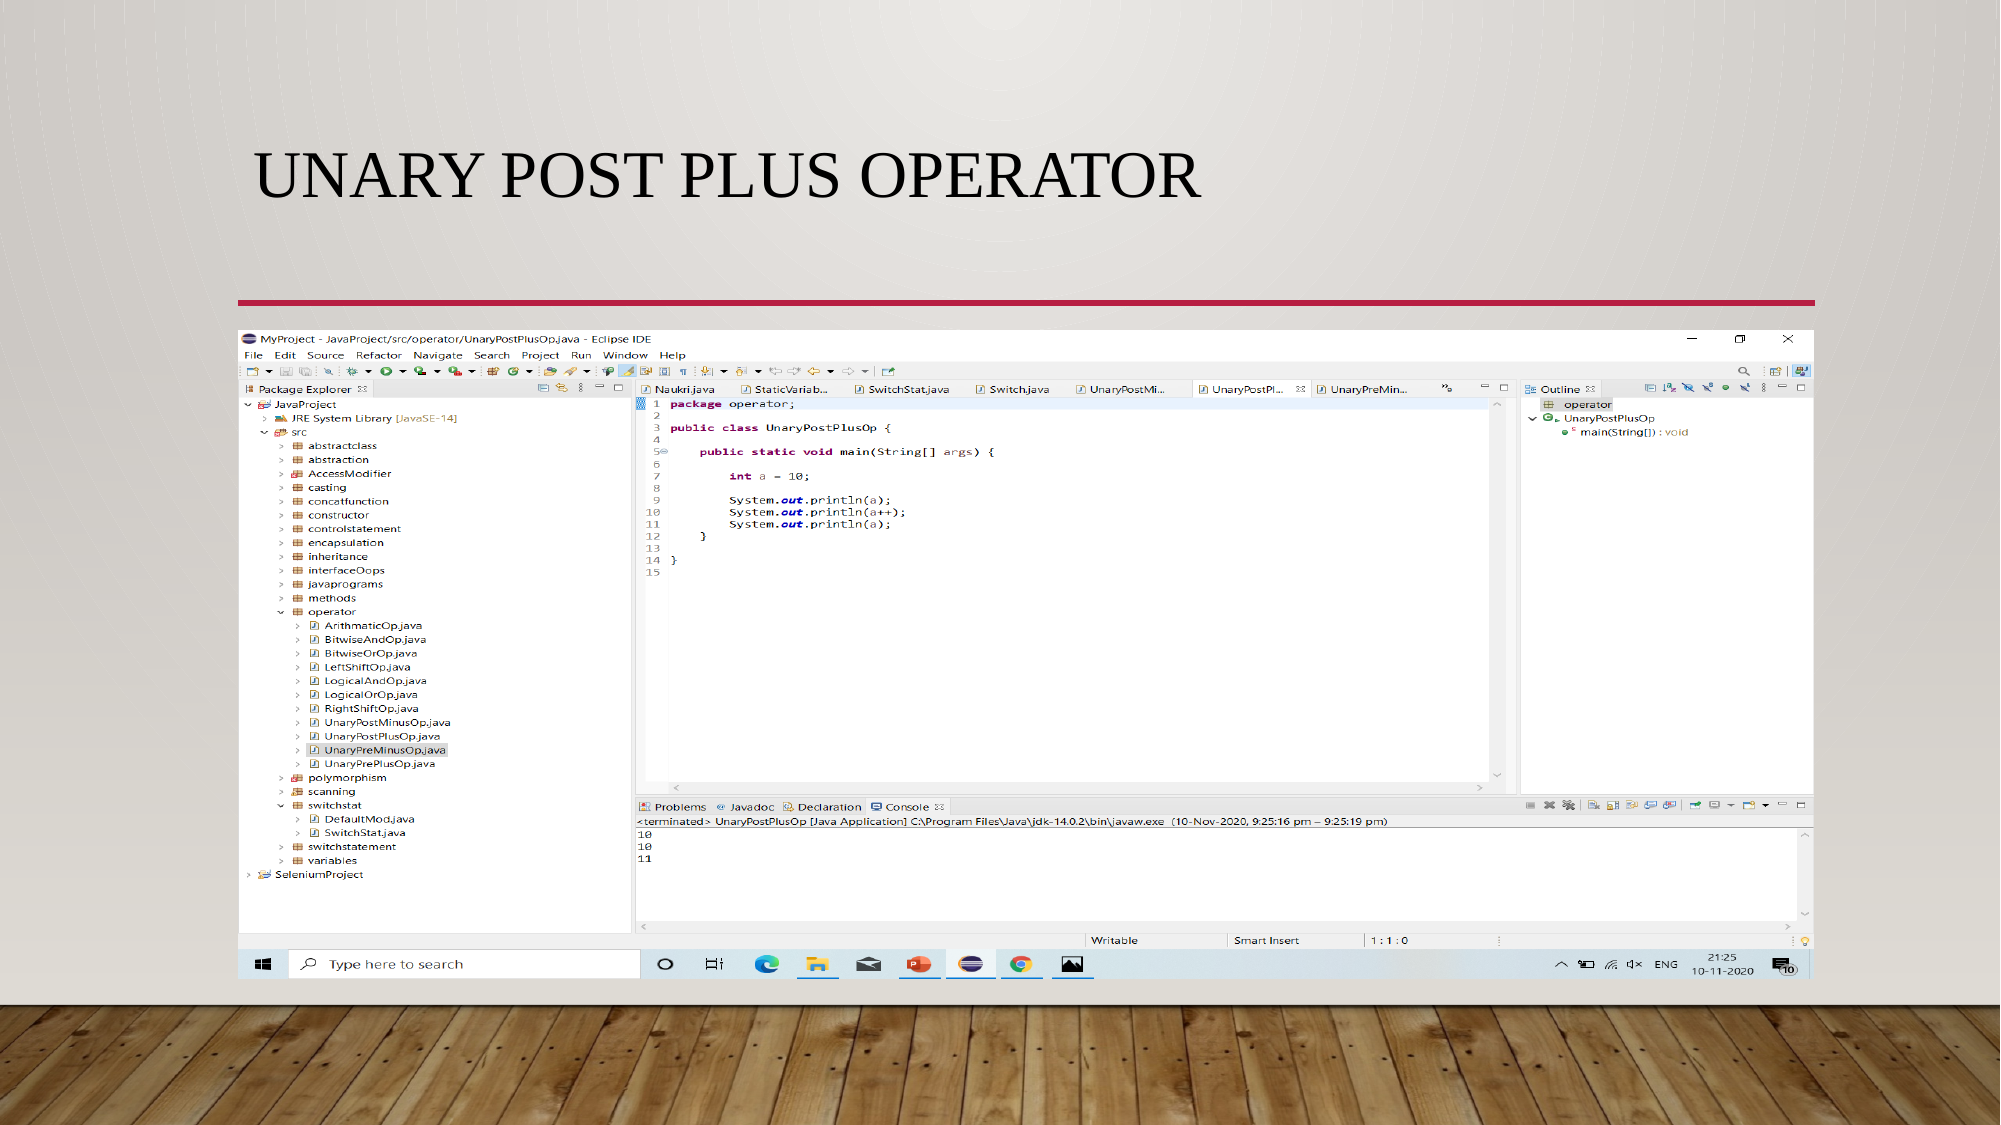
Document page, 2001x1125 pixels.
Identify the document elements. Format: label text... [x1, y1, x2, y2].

picture [0, 1005, 2000, 1125]
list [237, 330, 1814, 979]
title Unary post plus operator [238, 131, 1814, 305]
